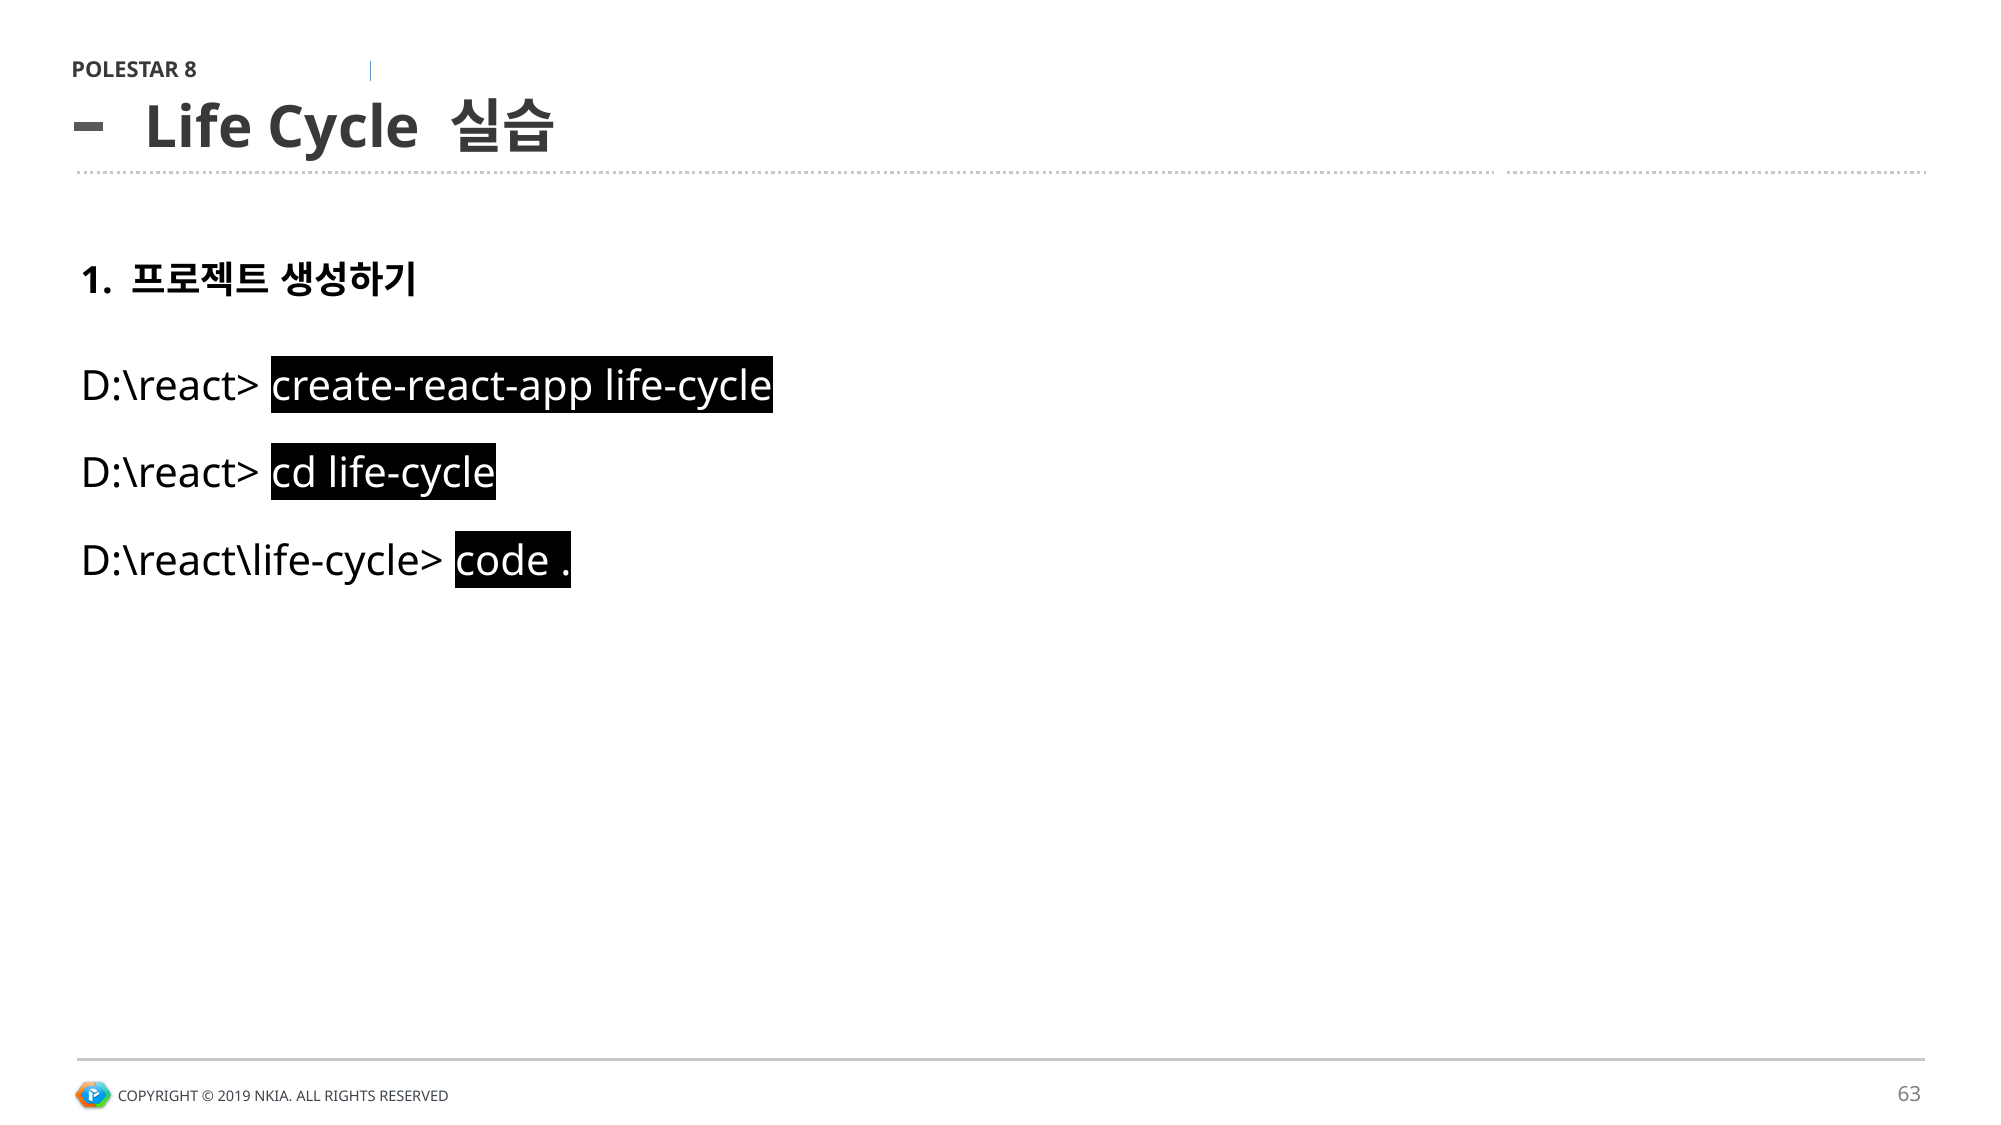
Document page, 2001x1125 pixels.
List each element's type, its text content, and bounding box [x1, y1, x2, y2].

text_box D:\react> create-react-app life-cycle D:\react> cd life-cycle D:\react\life-cycle> code . [65, 326, 1066, 592]
picture [67, 1079, 118, 1111]
text_box 1. 프로젝트 생성하기 [65, 248, 827, 309]
title Life Cycle 실습 [130, 89, 1597, 165]
